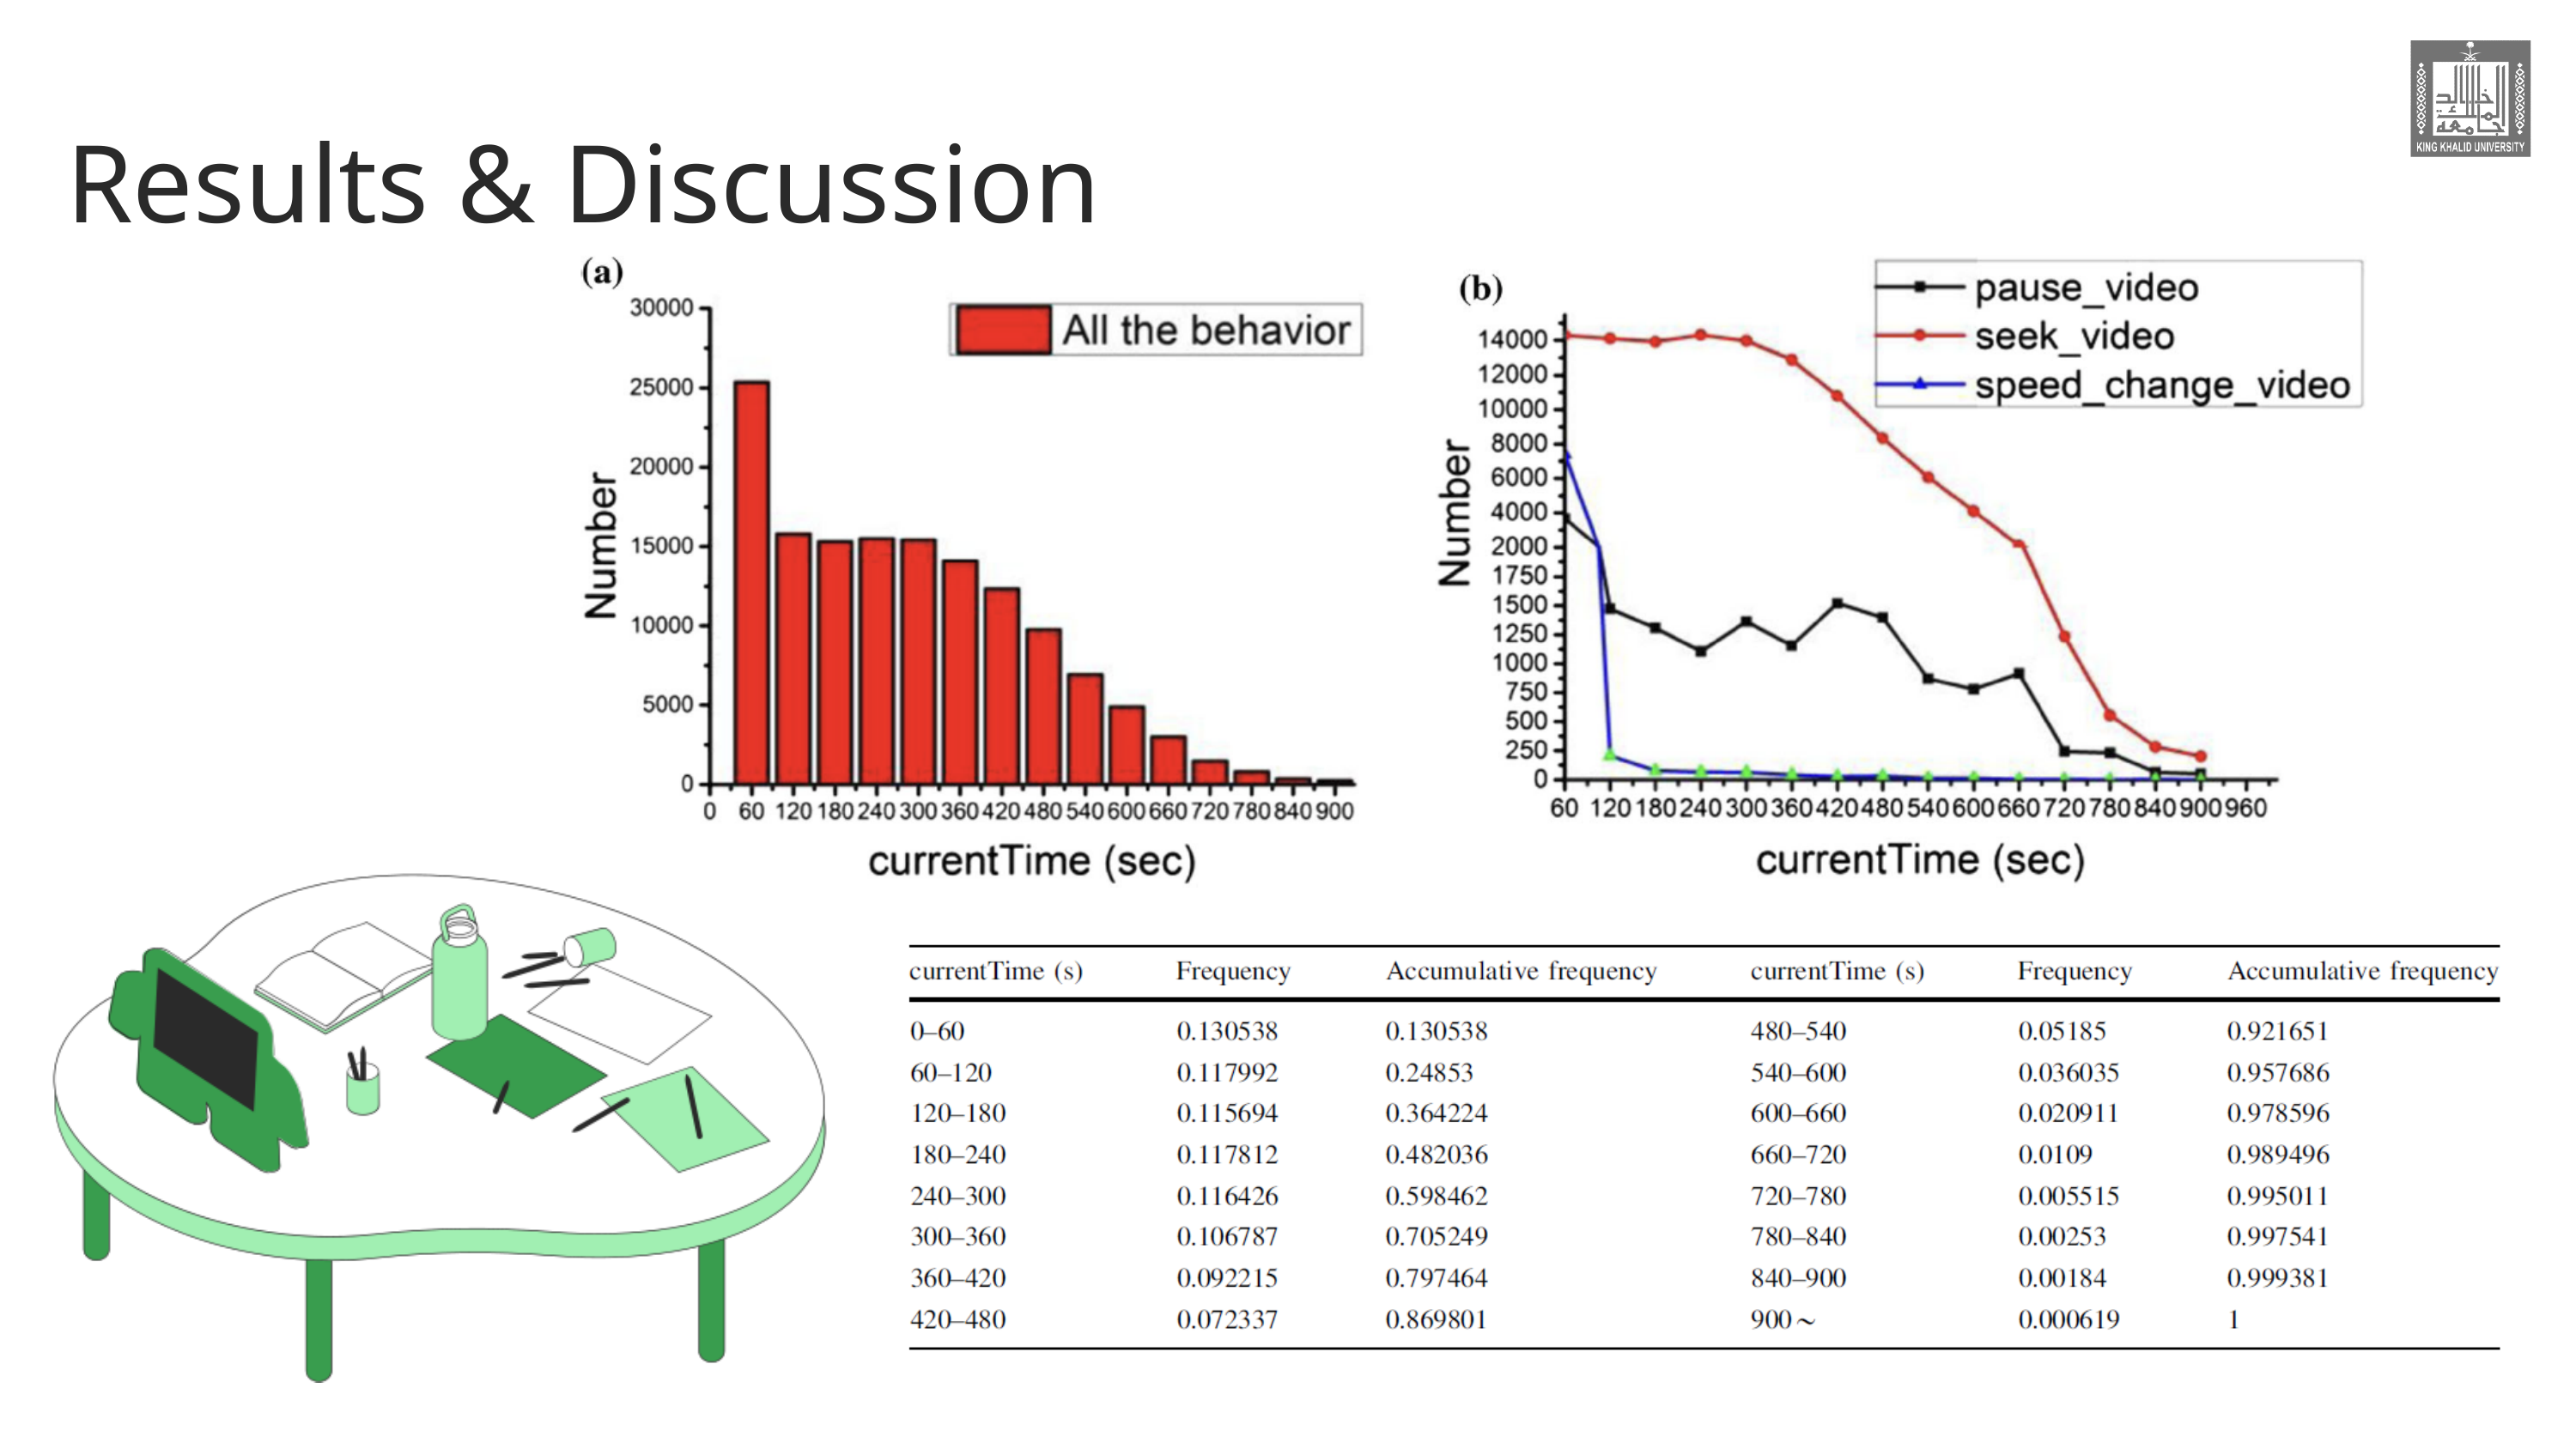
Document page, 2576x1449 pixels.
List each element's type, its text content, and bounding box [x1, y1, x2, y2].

picture [2410, 39, 2532, 157]
picture [24, 240, 2393, 1384]
picture [896, 936, 2517, 1361]
text_box Results & Discussion [53, 23, 1342, 251]
